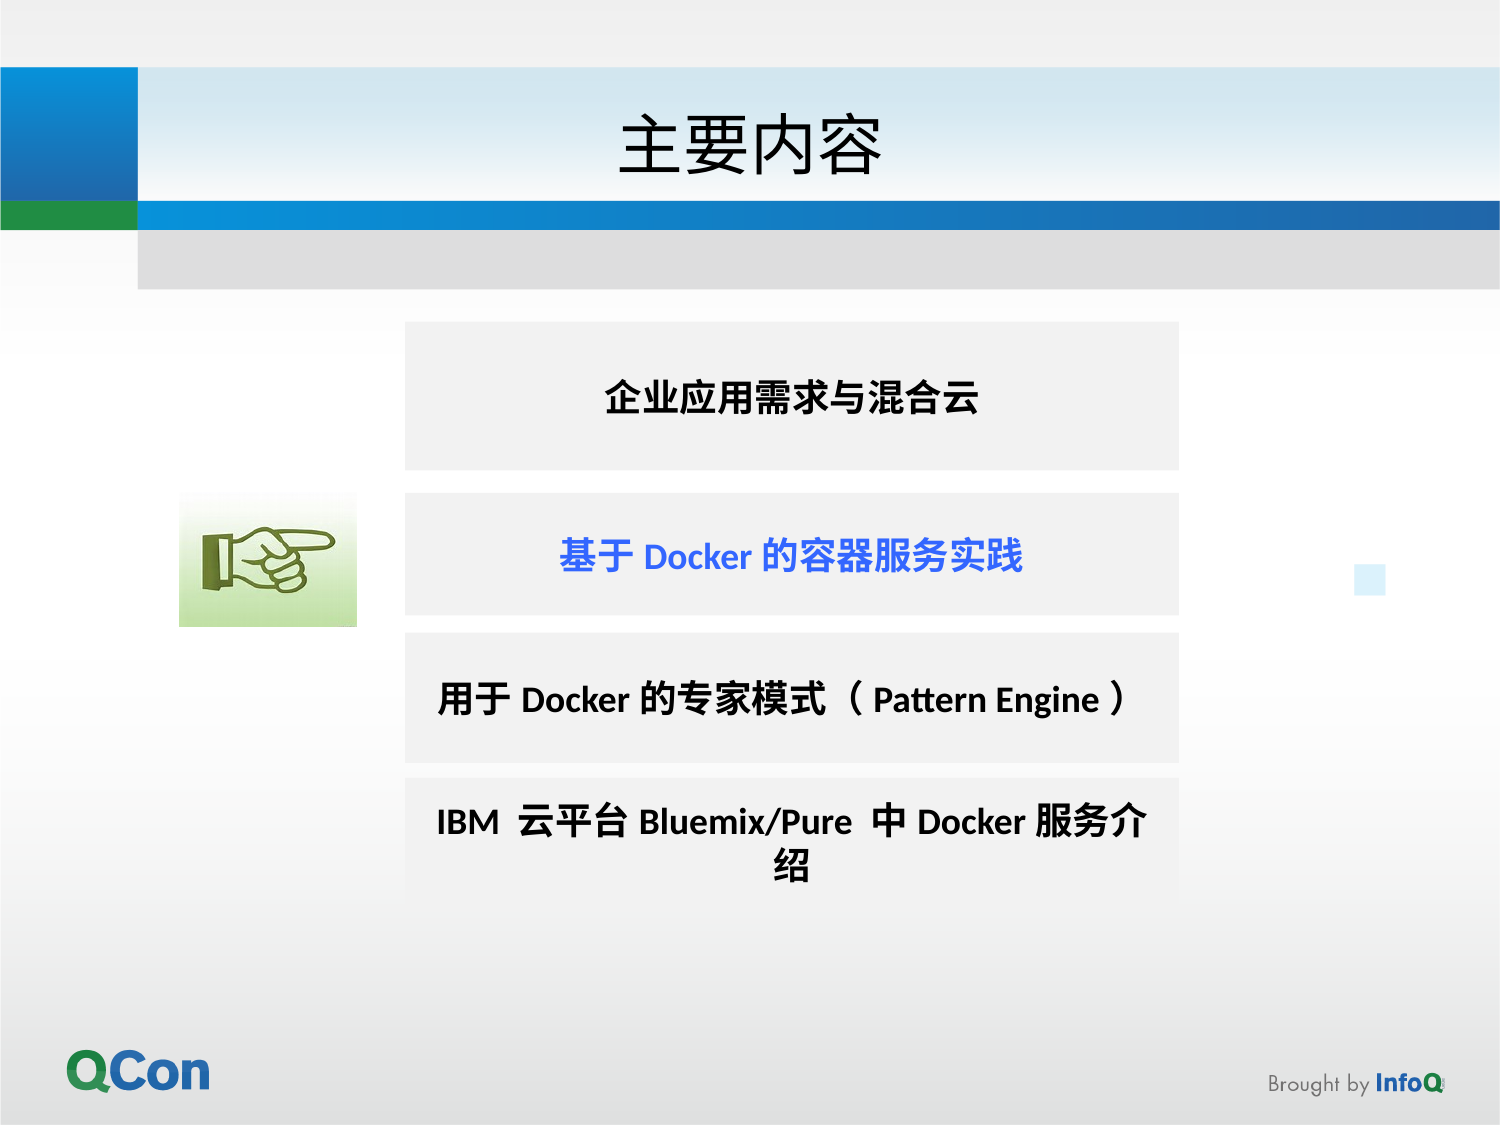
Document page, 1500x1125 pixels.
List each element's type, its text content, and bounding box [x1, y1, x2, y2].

text_box 企业应用需求与混合云 [403, 320, 1181, 473]
text_box 用于Docker的专家模式（Pattern Engine） [403, 631, 1181, 765]
title 主要内容 [75, 72, 1426, 214]
text_box IBM 云平台Bluemix/Pure 中Docker服务介绍 [403, 776, 1181, 909]
text_box 基于Docker的容器服务实践 [403, 491, 1181, 618]
picture [0, 0, 1500, 1125]
